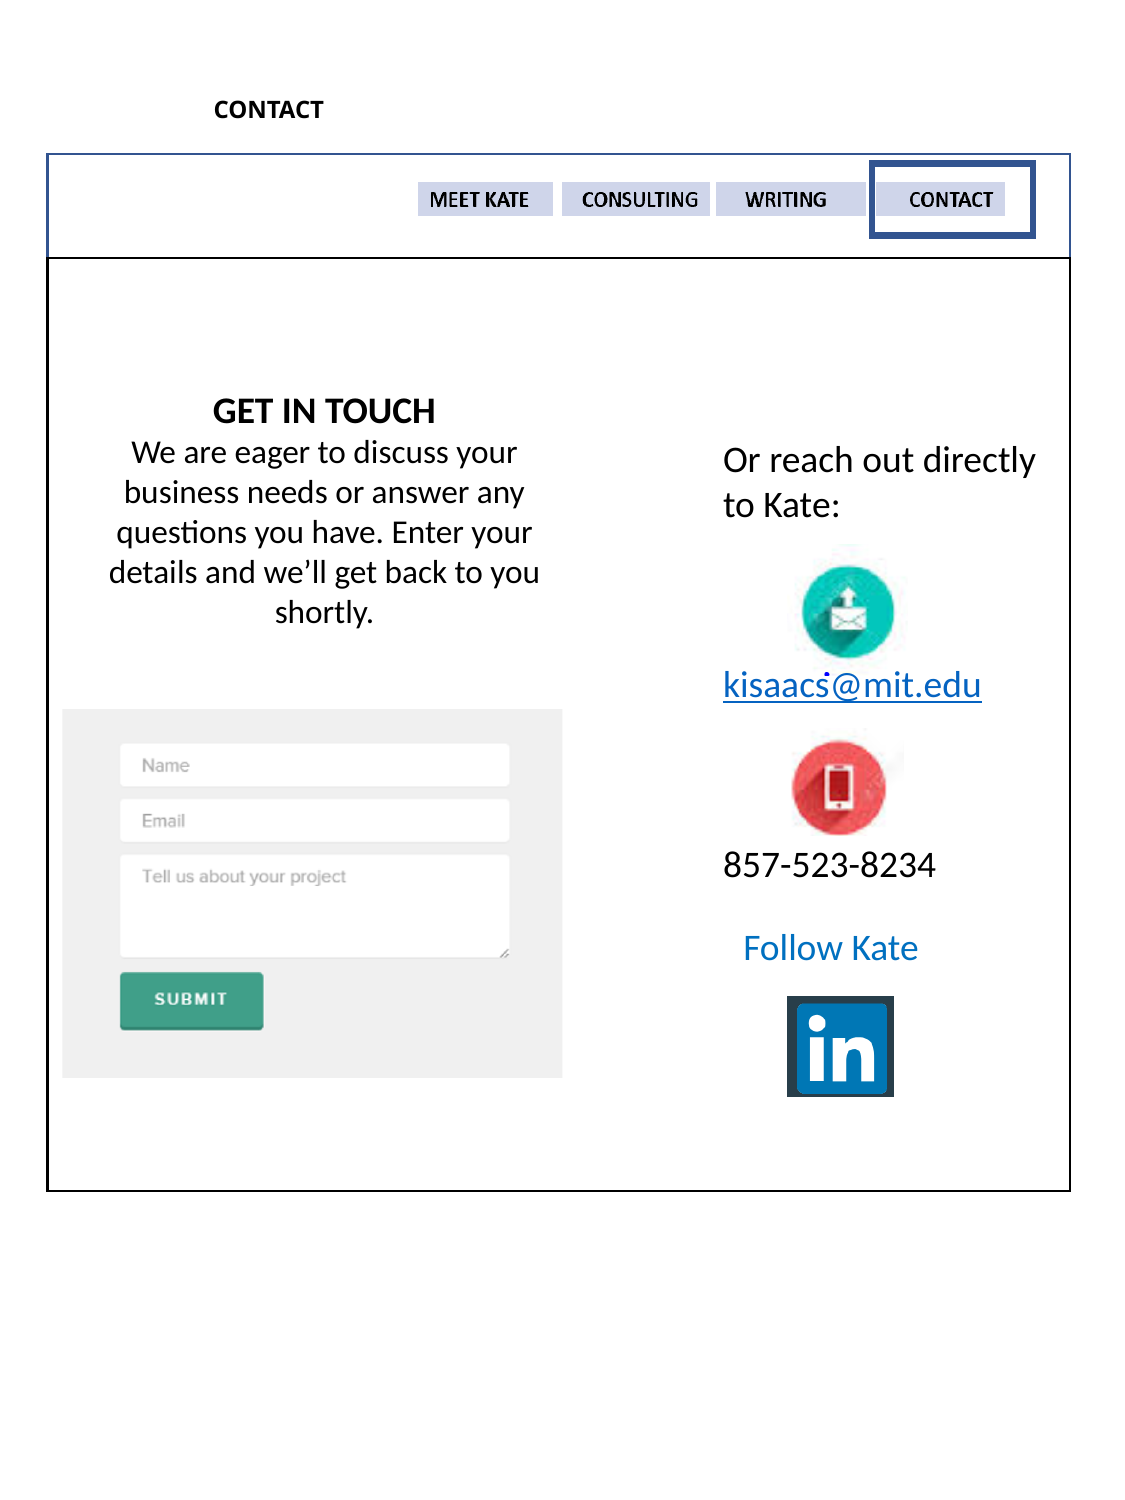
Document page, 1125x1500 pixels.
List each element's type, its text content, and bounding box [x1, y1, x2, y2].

text_box GET IN TOUCH We are eager to discuss your business needs or answer any questions you have. Enter your details and we’ll get back to you shortly. [63, 378, 586, 638]
picture [62, 709, 563, 1079]
text_box [871, 162, 1034, 237]
picture [787, 996, 894, 1097]
picture [781, 728, 904, 836]
text_box Follow Kate [728, 915, 935, 976]
picture [418, 182, 1005, 216]
text_box [62, 223, 1041, 309]
text_box [46, 257, 1071, 1192]
picture [787, 544, 908, 676]
text_box [46, 153, 1071, 257]
text_box Or reach out directly to Kate: kisaacs@mit.edu 857-523-8234 [708, 428, 1052, 938]
title CONTACT [198, 90, 927, 132]
